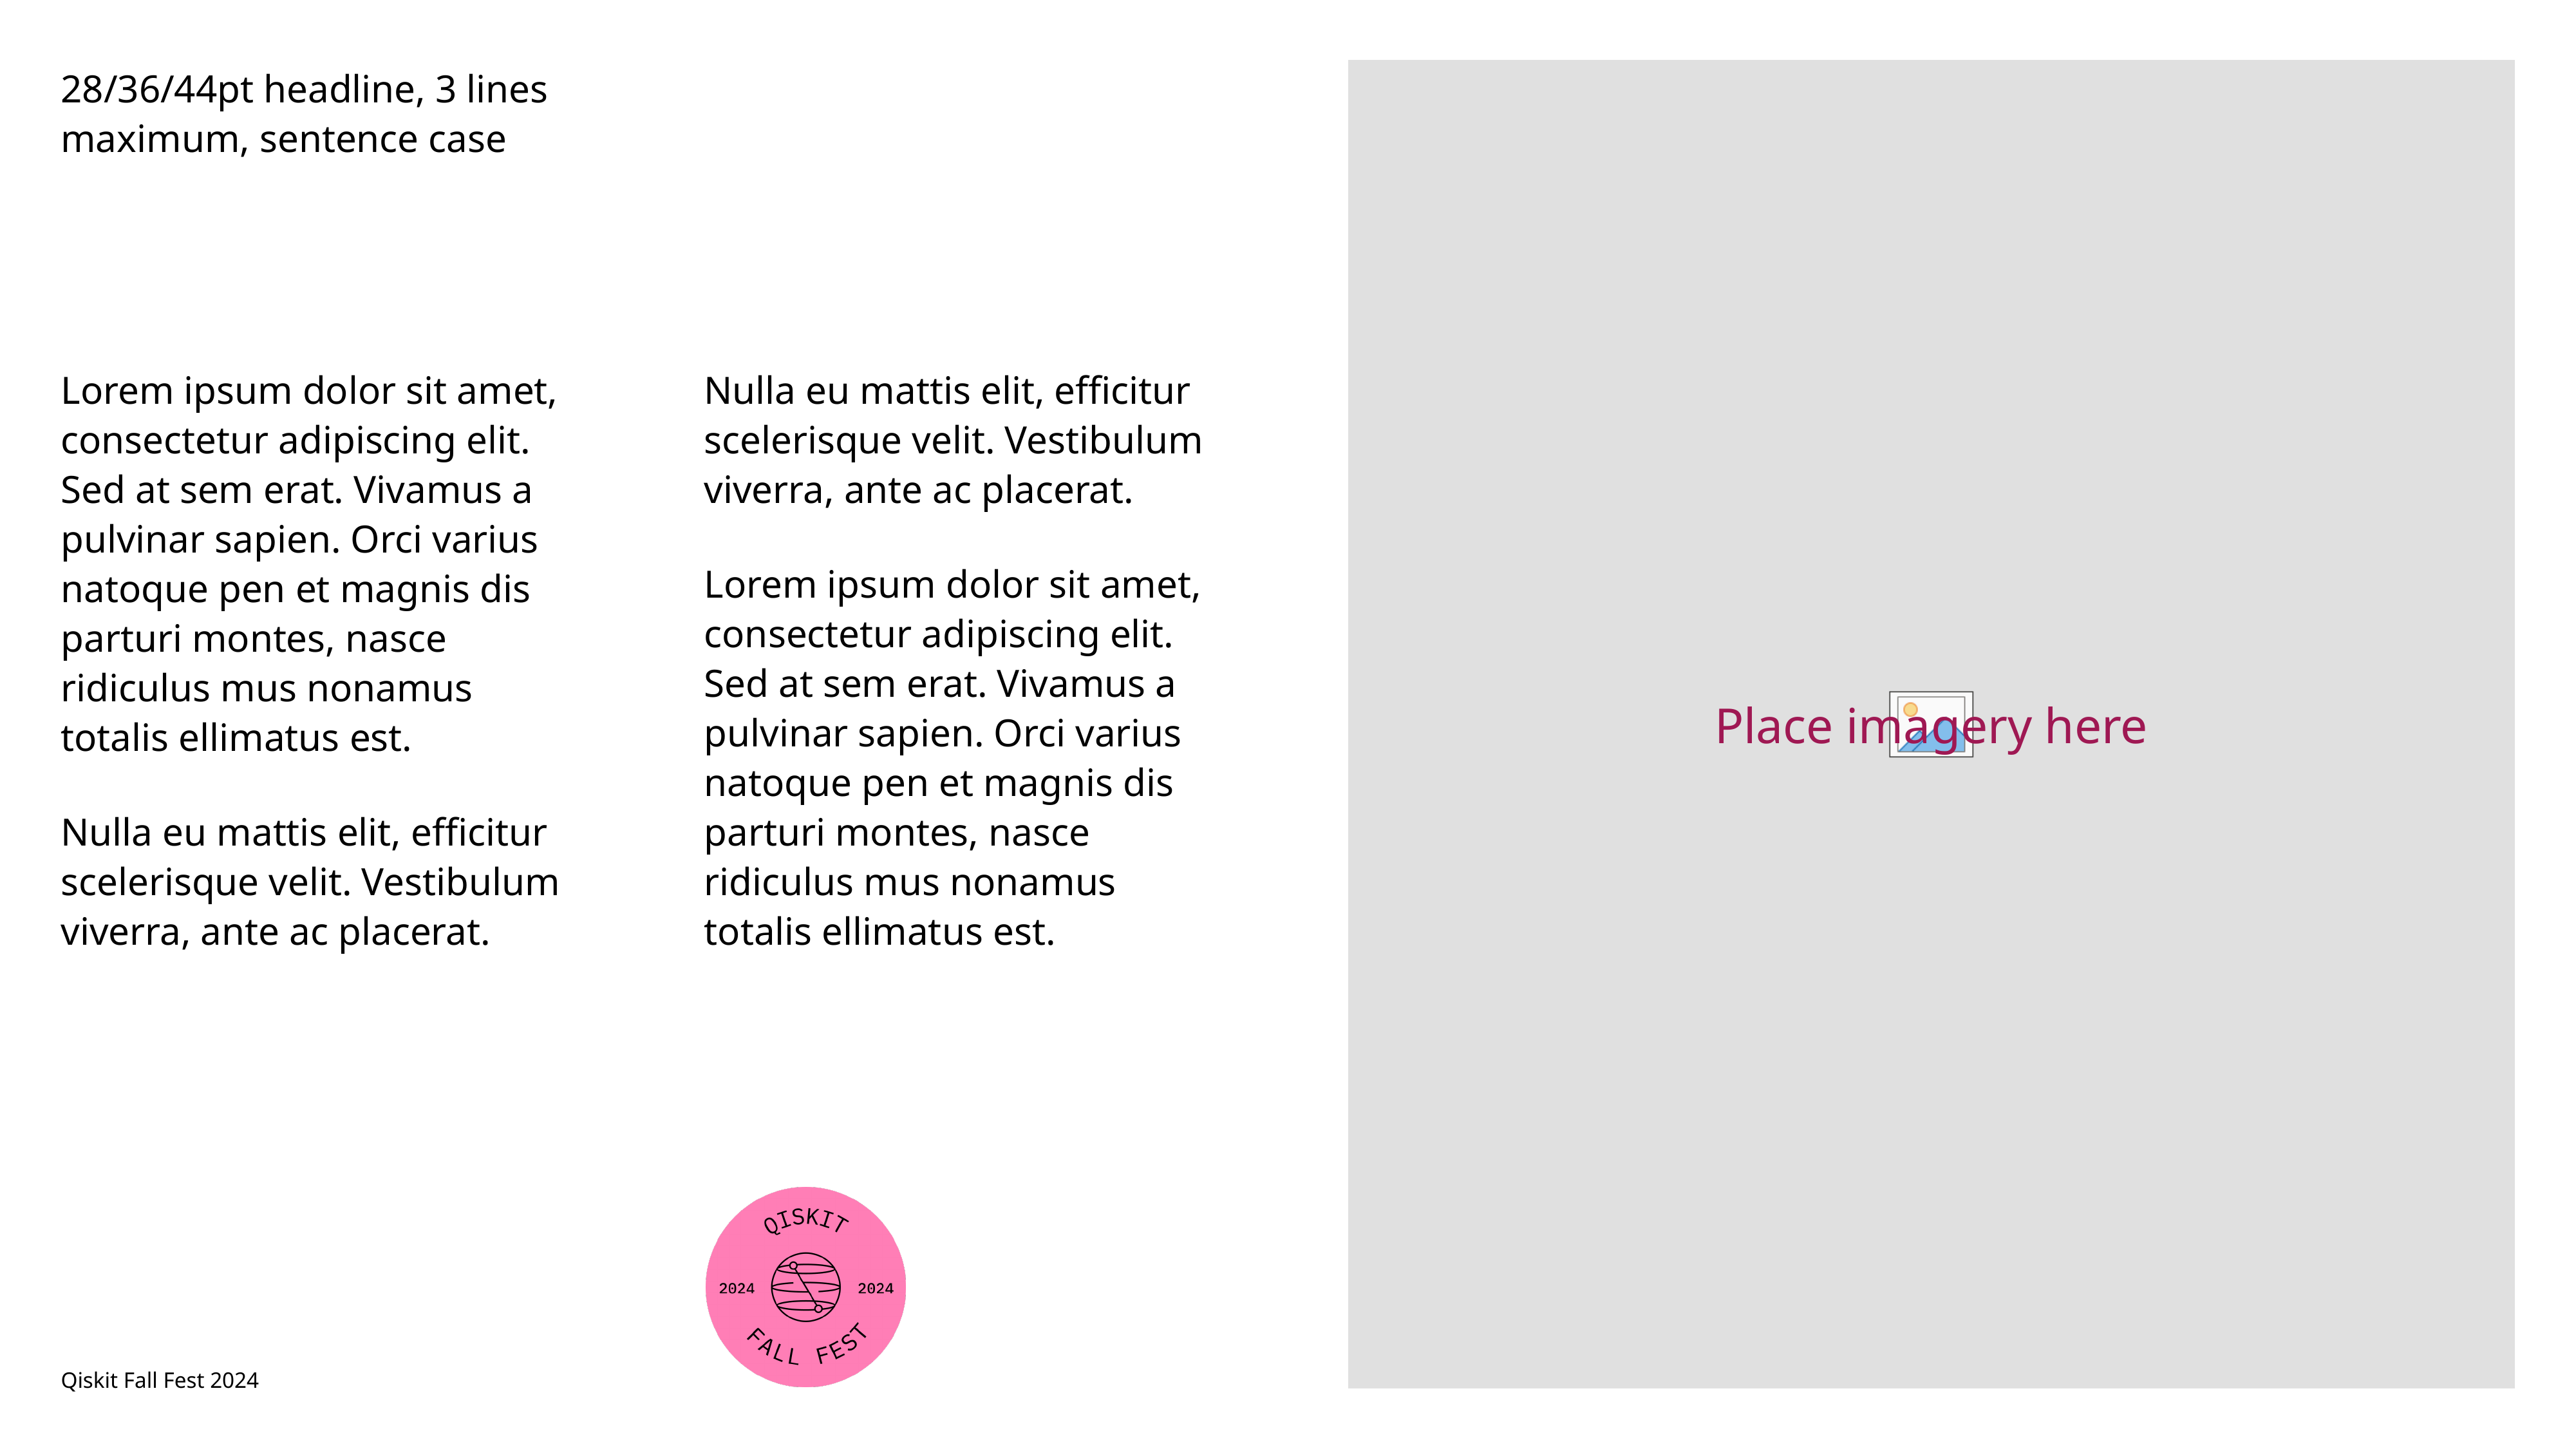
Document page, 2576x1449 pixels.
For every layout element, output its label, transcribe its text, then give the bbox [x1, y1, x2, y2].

footer Qiskit Fall Fest 2024 [61, 1352, 585, 1393]
list Nulla eu mattis elit, efficitur scelerisque velit. Vestibulum viverra, ante ac placerat. Lorem ipsum dolor sit amet, consectetur adipiscing elit. Sed at sem erat. Vivamus a pulvinar sapien. Orci varius natoque pen et magnis dis parturi montes, nasce ridiculus mus nonamus totalis ellimatus est. [704, 361, 1228, 1269]
picture [705, 1187, 906, 1387]
list Lorem ipsum dolor sit amet, consectetur adipiscing elit. Sed at sem erat. Vivamus a pulvinar sapien. Orci varius natoque pen et magnis dis parturi montes, nasce ridiculus mus nonamus totalis ellimatus est. Nulla eu mattis elit, efficitur scelerisque velit. Vestibulum viverra, ante ac placerat. [60, 361, 585, 1269]
title 28/36/44pt headline, 3 lines maximum, sentence case [60, 60, 584, 223]
picture [1348, 60, 2515, 1389]
